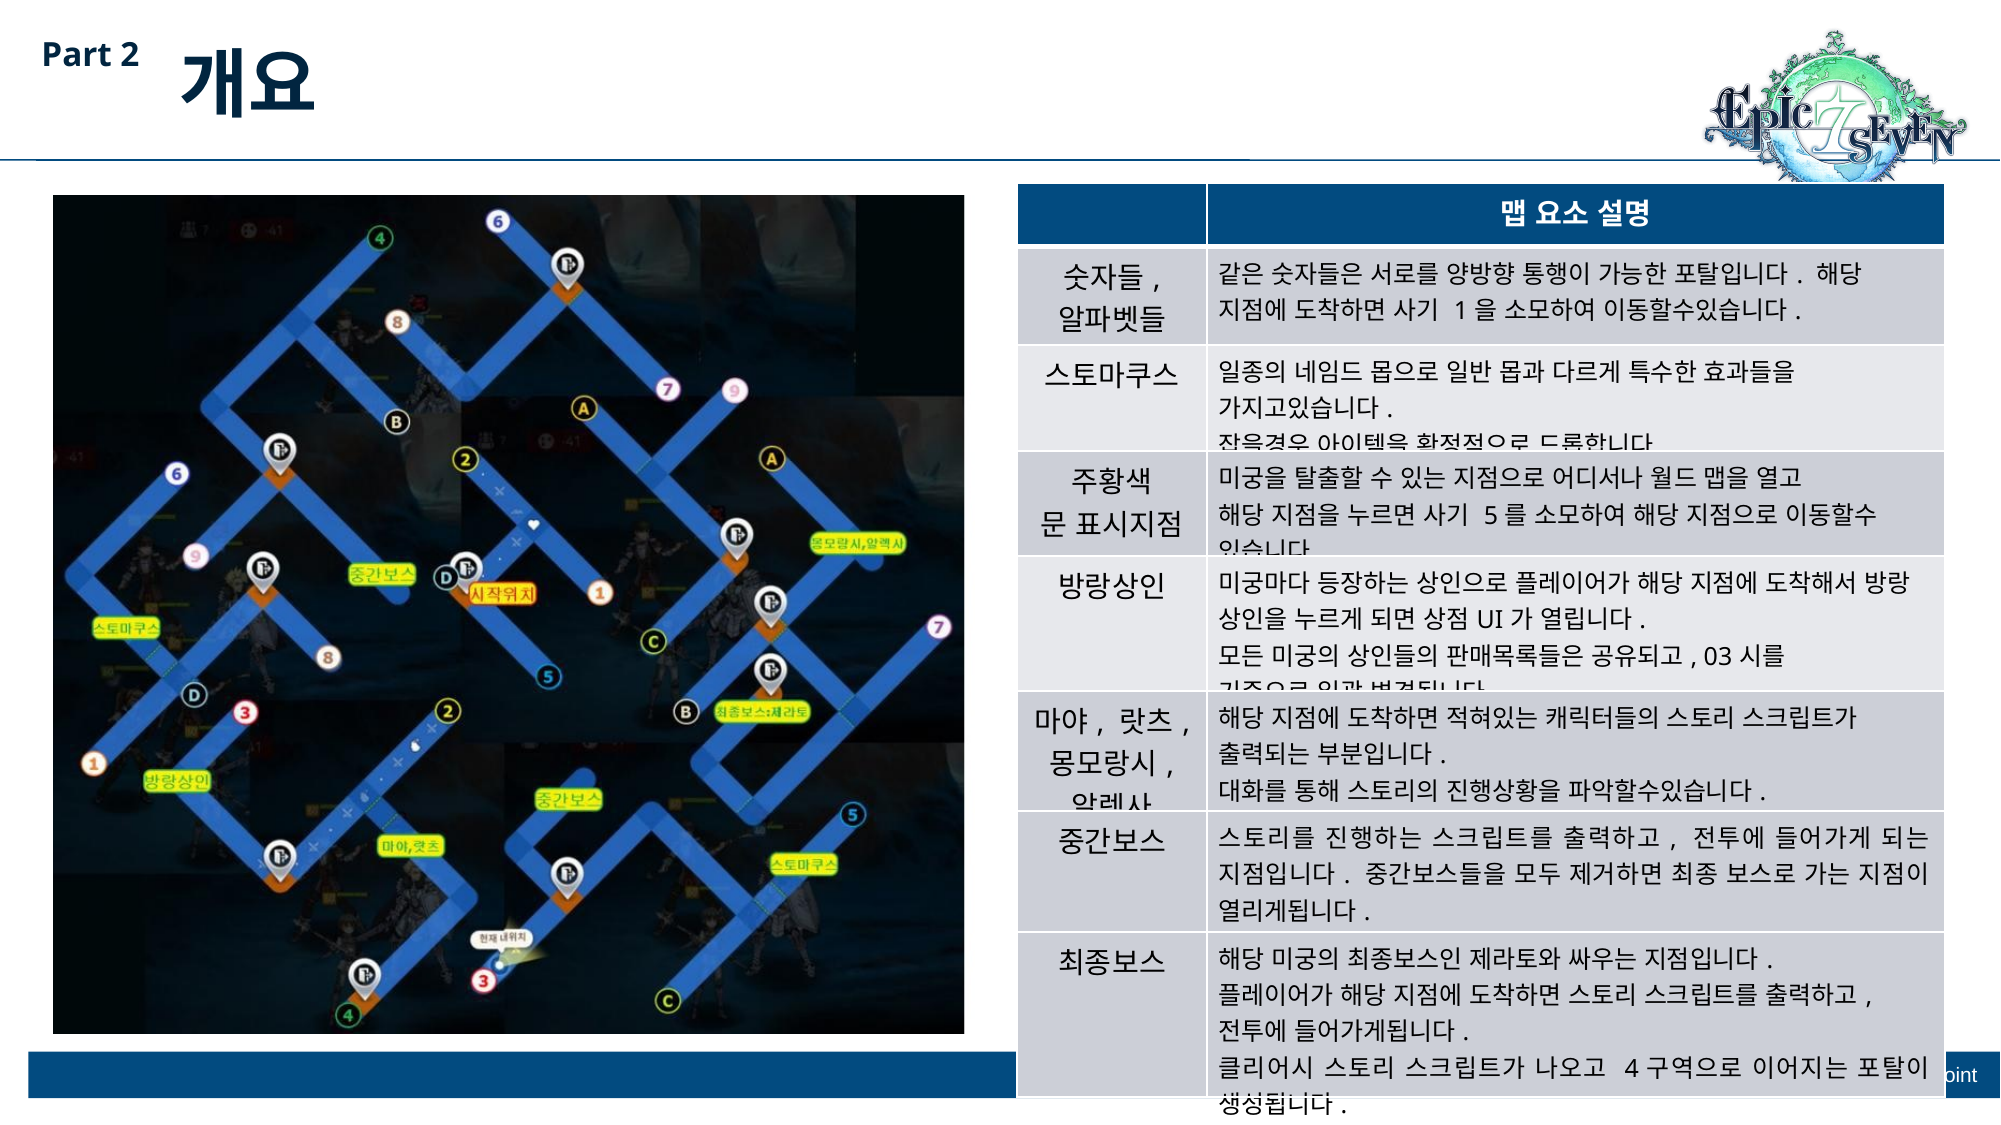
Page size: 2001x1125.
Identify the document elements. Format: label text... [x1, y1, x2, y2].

table_cell 주황색 문 표시지점 [1018, 452, 1206, 555]
table_cell 해당 미궁의 최종보스인 제라토와 싸우는 지점입니다. 플레이어가 해당 지점에 도착하면 스토리 스크립트를 출력하고, 전투에 들어가게됩니다. 클리어시 스토리 스크립트가 나오고 4구역으로 이어지는 포탈이 생성됩니다. [1208, 933, 1944, 1096]
table_cell 해당 지점에 도착하면 적혀있는 캐릭터들의 스토리 스크립트가 출력되는 부분입니다. 대화를 통해 스토리의 진행상황을 파악할수있습니다. [1208, 692, 1944, 810]
table_cell 스토마쿠스 [1018, 346, 1206, 450]
picture [53, 195, 975, 1034]
table_header [1018, 184, 1206, 244]
table_cell 방랑상인 [1018, 557, 1206, 690]
table_cell 숫자들, 알파벳들 [1018, 249, 1206, 344]
table_cell 미궁을 탈출할 수 있는 지점으로 어디서나 월드 맵을 열고 해당 지점을 누르면 사기 5를 소모하여 해당 지점으로 이동할수 있습니다. [1208, 452, 1944, 555]
table_cell 스토리를 진행하는 스크립트를 출력하고, 전투에 들어가게 되는 지점입니다. 중간보스들을 모두 제거하면 최종 보스로 가는 지점이 열리게됩니다. [1208, 812, 1944, 931]
table_cell 최종보스 [1018, 933, 1206, 1096]
picture [1699, 26, 1971, 221]
text_box 개요 [164, 28, 783, 134]
table_header 맵 요소 설명 [1208, 184, 1944, 244]
table_cell 일종의 네임드 몹으로 일반 몹과 다르게 특수한 효과들을 가지고있습니다. 잡을경우 아이템을 확정적으로 드롭합니다. [1208, 346, 1944, 450]
table_cell 미궁마다 등장하는 상인으로 플레이어가 해당 지점에 도착해서 방랑 상인을 누르게 되면 상점UI가 열립니다. 모든 미궁의 상인들의 판매목록들은 공유되고, 03시를 기준으로 일괄 변경됩니다. [1208, 557, 1944, 690]
table_cell 마야, 랏츠, 몽모랑시, 알렉사 [1018, 692, 1206, 810]
table_cell 같은 숫자들은 서로를 양방향 통행이 가능한 포탈입니다. 해당 지점에 도착하면 사기 1을 소모하여 이동할수있습니다. [1208, 249, 1944, 344]
text_box Part 2 [26, 26, 165, 81]
table_cell 중간보스 [1018, 812, 1206, 931]
